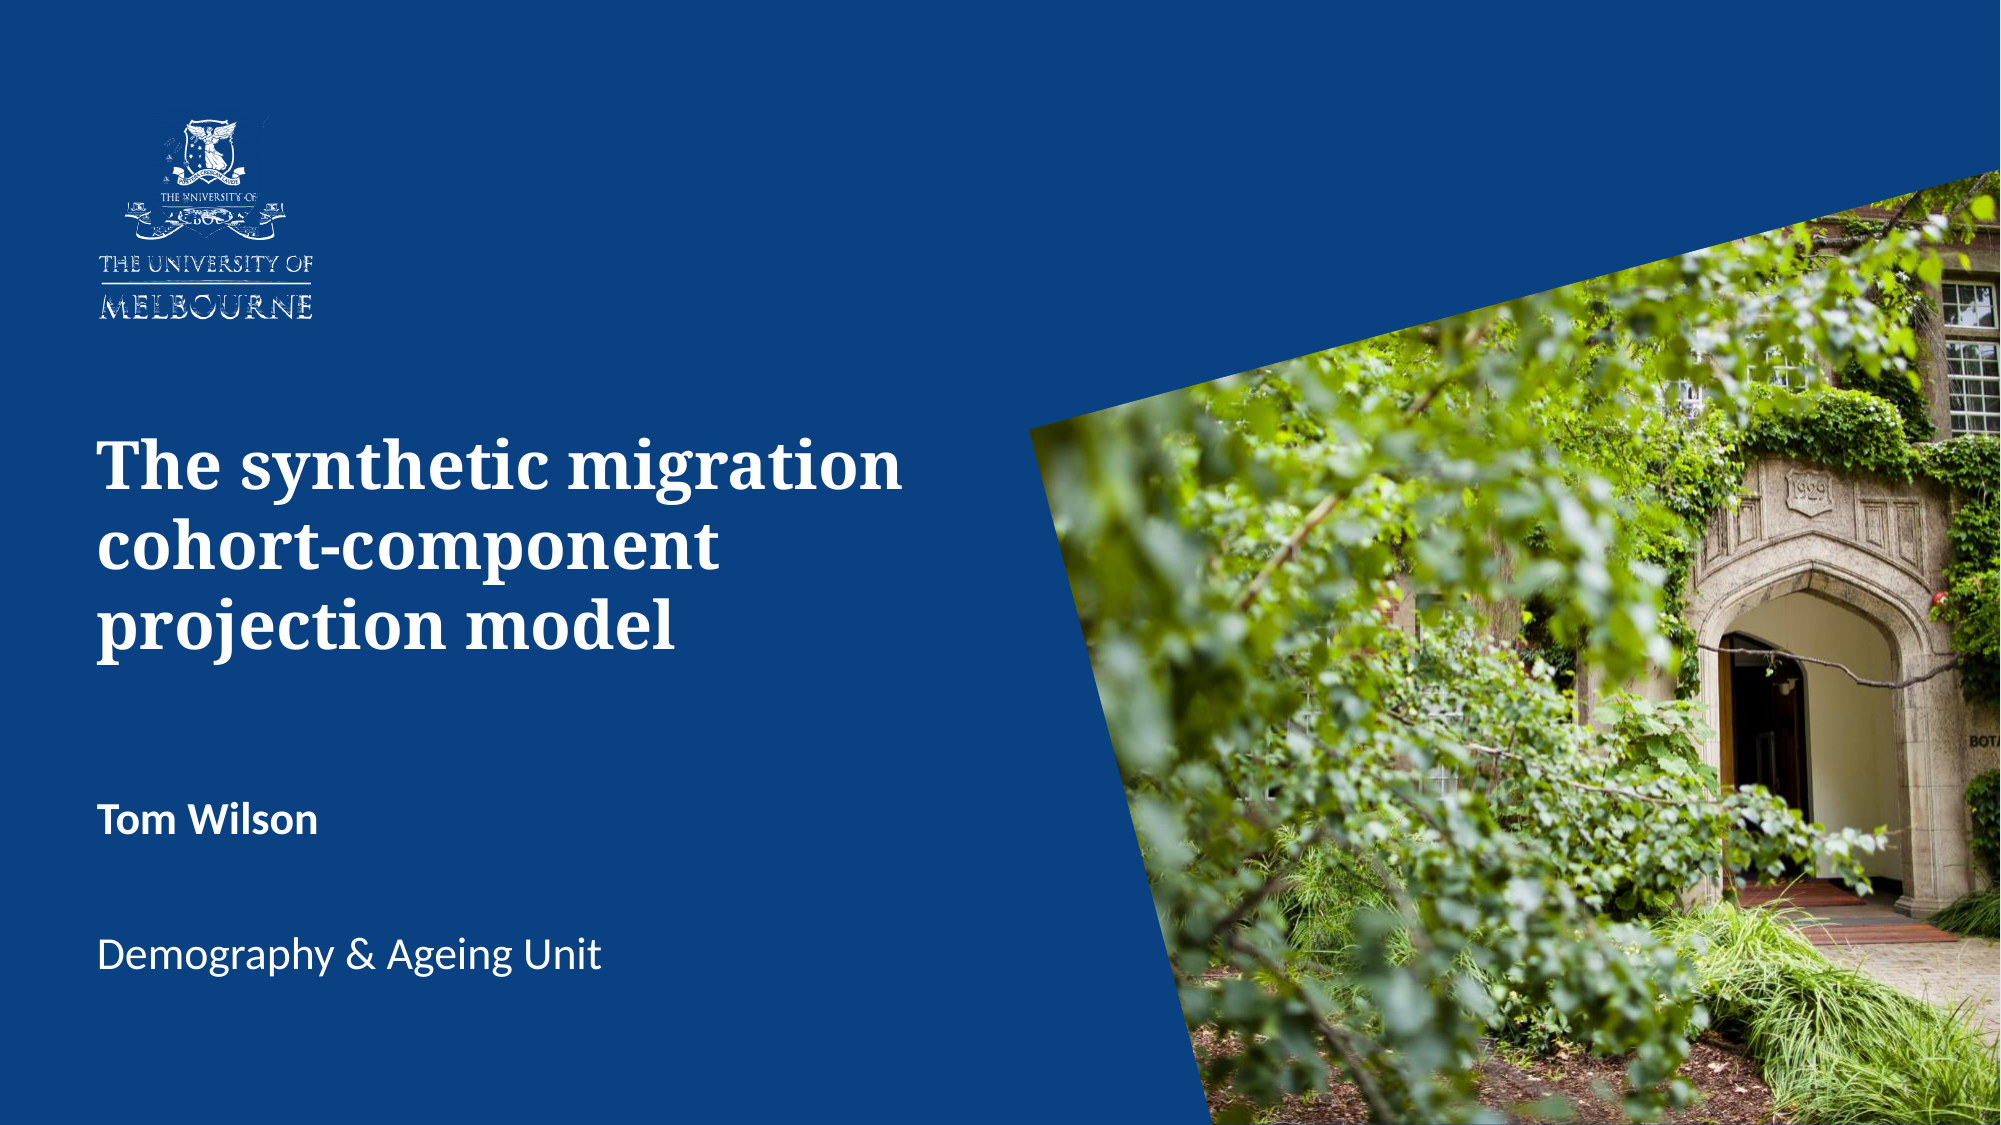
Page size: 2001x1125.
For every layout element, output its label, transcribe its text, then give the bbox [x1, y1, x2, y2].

subtitle The synthetic migration cohort-component projection model [82, 408, 1028, 781]
text_box Tom Wilson Demography & Ageing Unit [81, 780, 954, 1054]
picture [1028, 168, 2000, 1125]
picture [69, 74, 342, 348]
